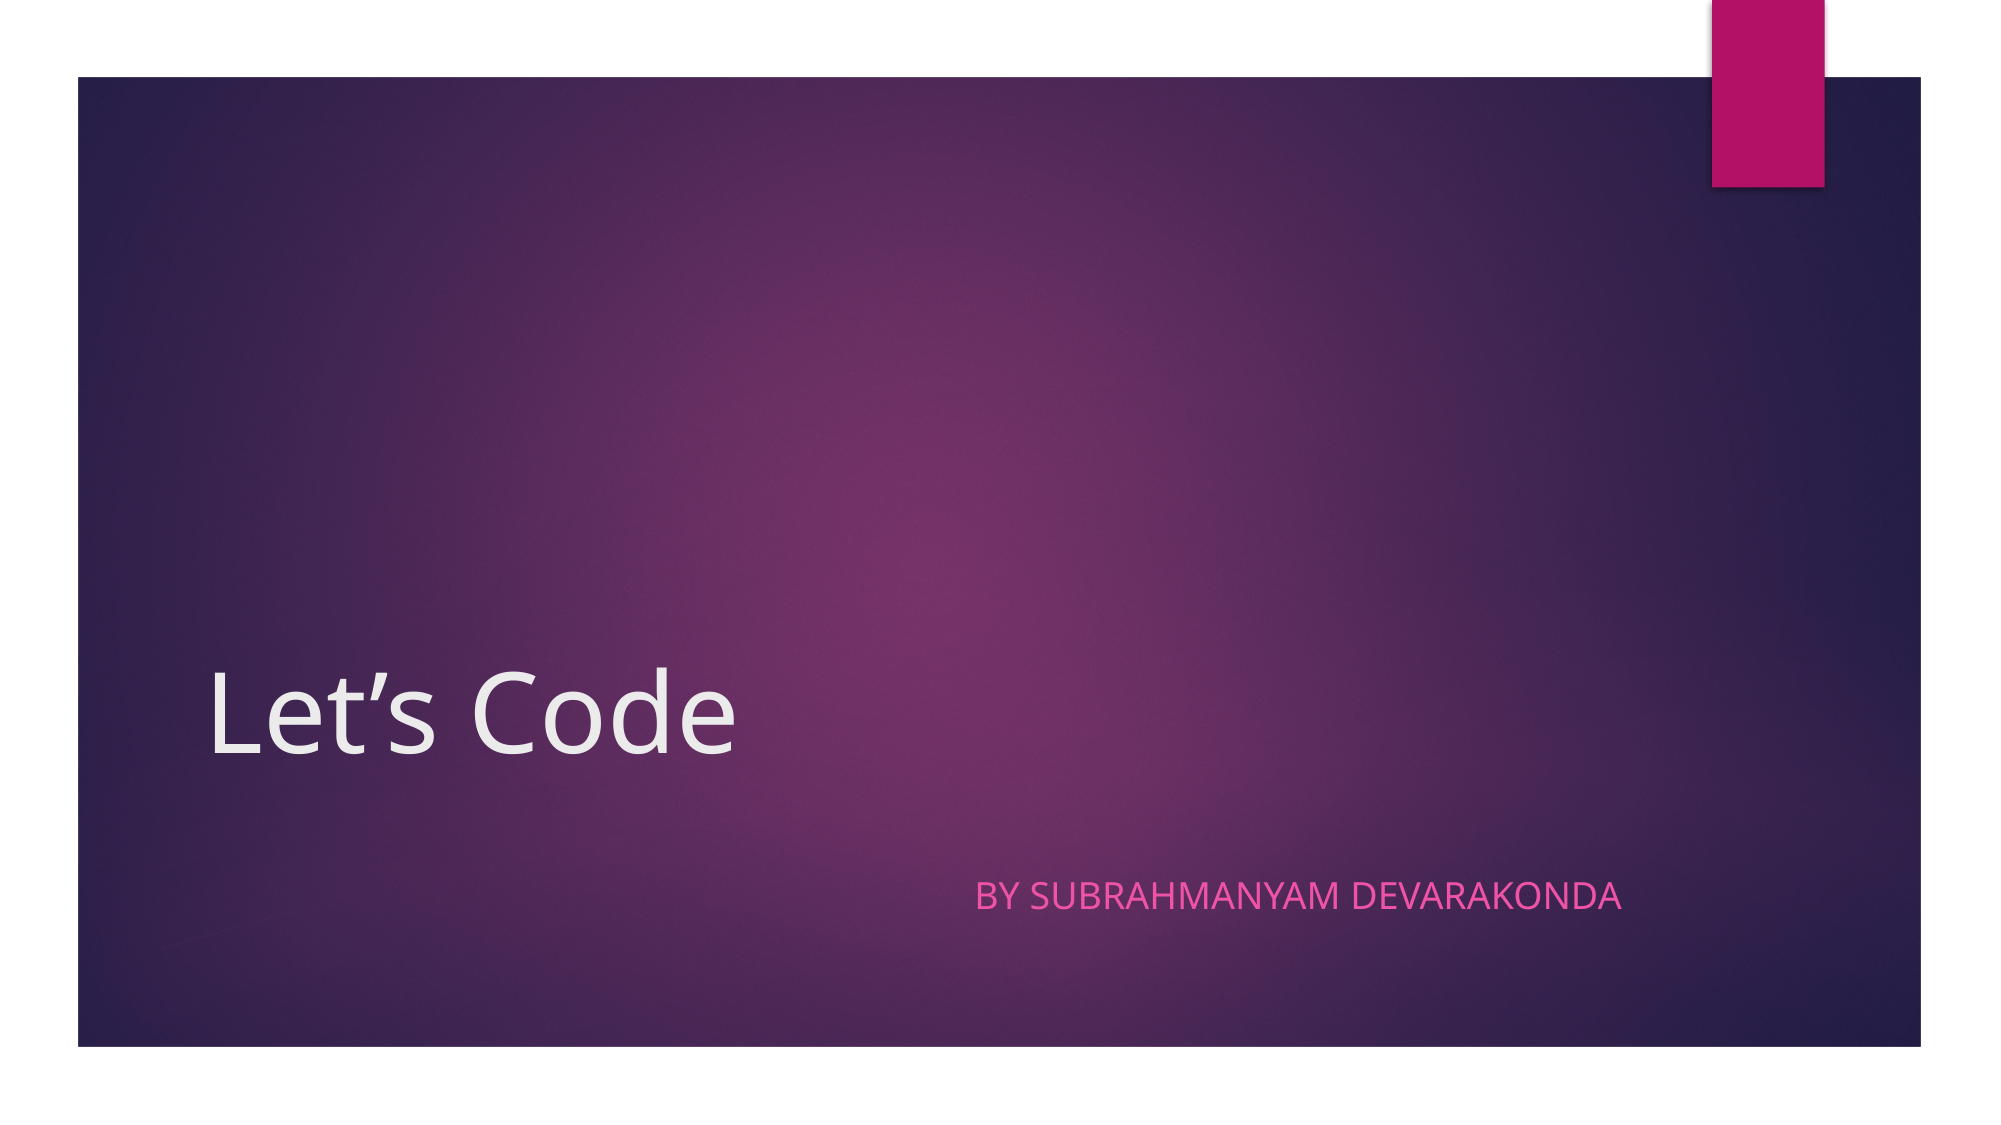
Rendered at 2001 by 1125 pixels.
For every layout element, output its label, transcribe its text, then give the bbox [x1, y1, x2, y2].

subtitle By Subrahmanyam DEvarakonda [189, 783, 1638, 925]
title Let’s Code [189, 344, 1638, 783]
